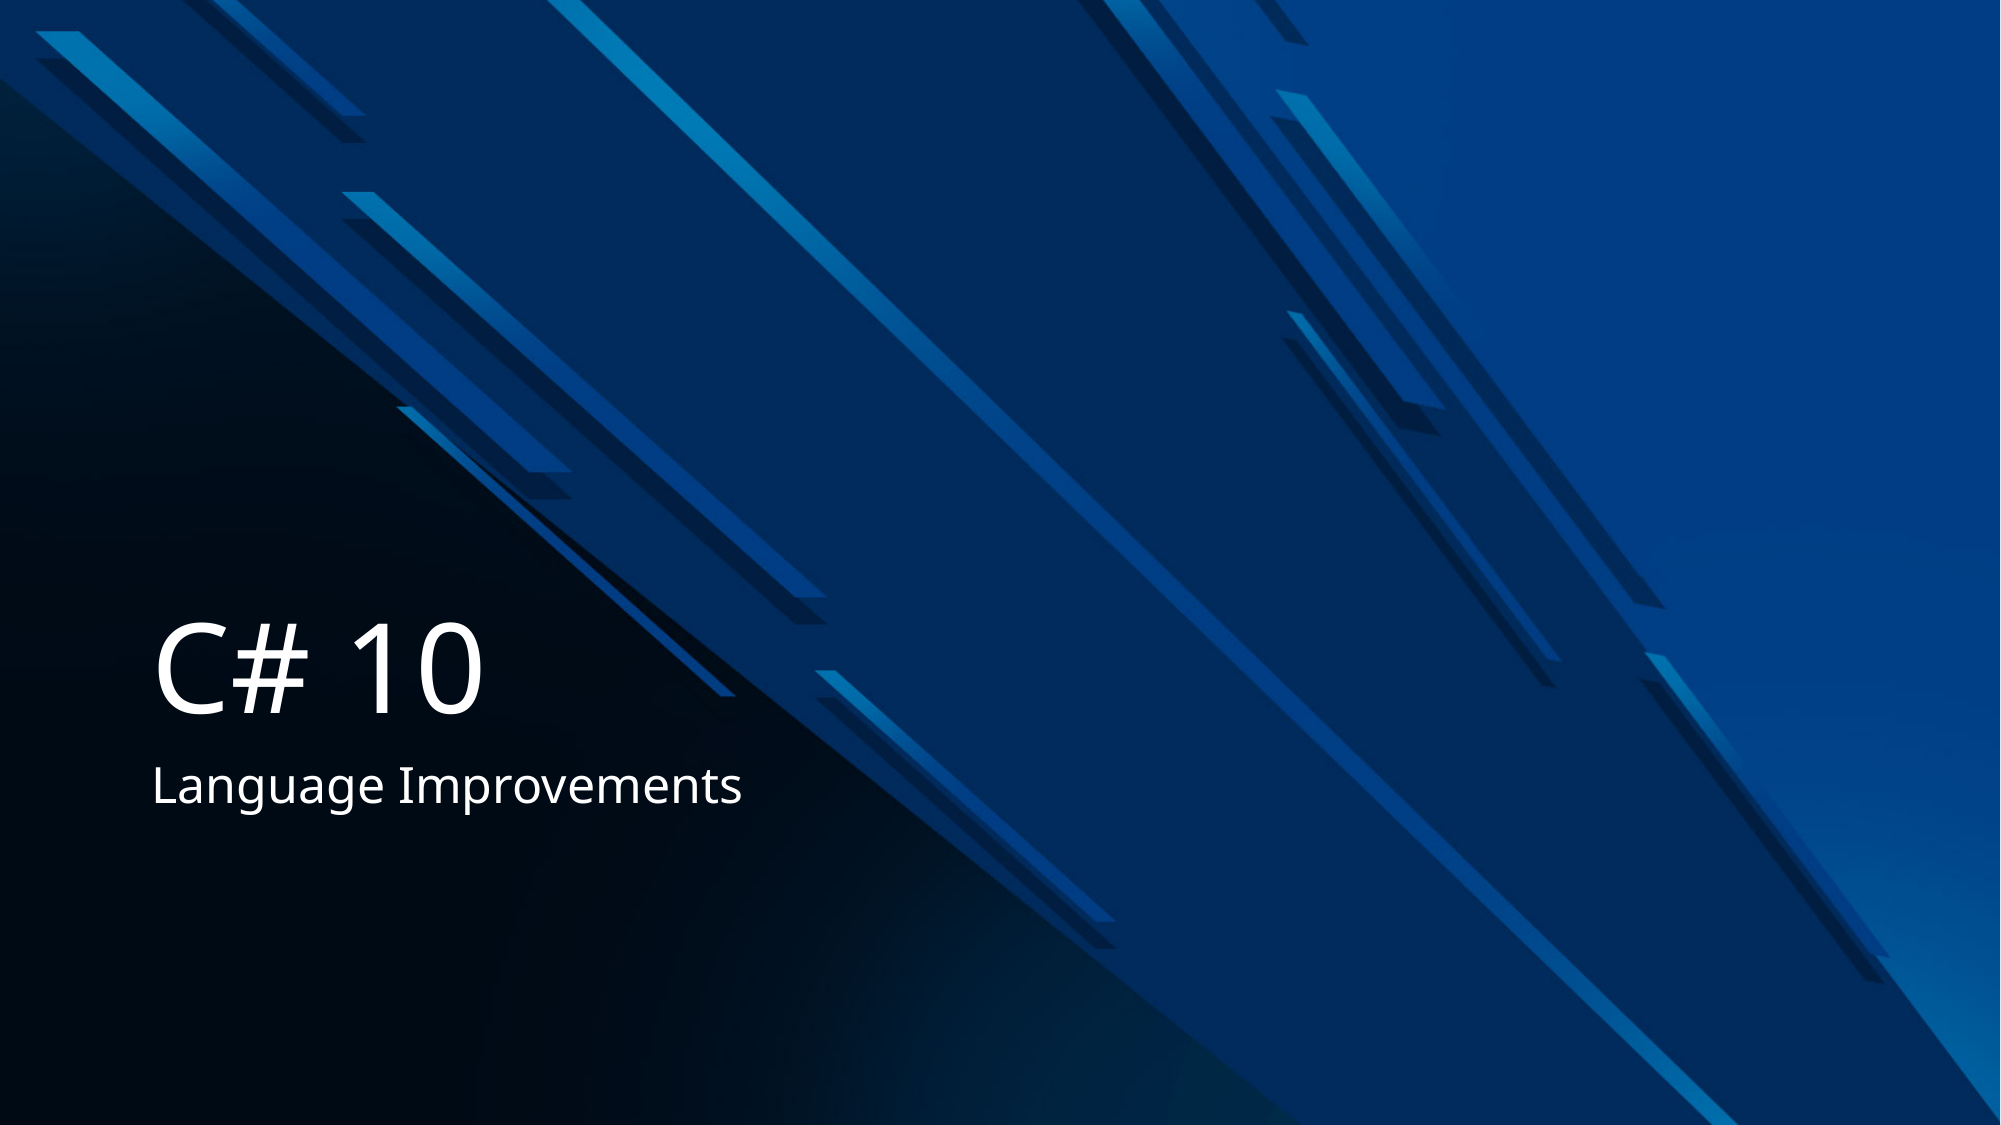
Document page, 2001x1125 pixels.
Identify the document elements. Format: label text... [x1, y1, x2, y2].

list Language Improvements [136, 752, 1862, 999]
title C# 10 [136, 280, 1862, 749]
picture [0, 0, 2001, 1125]
